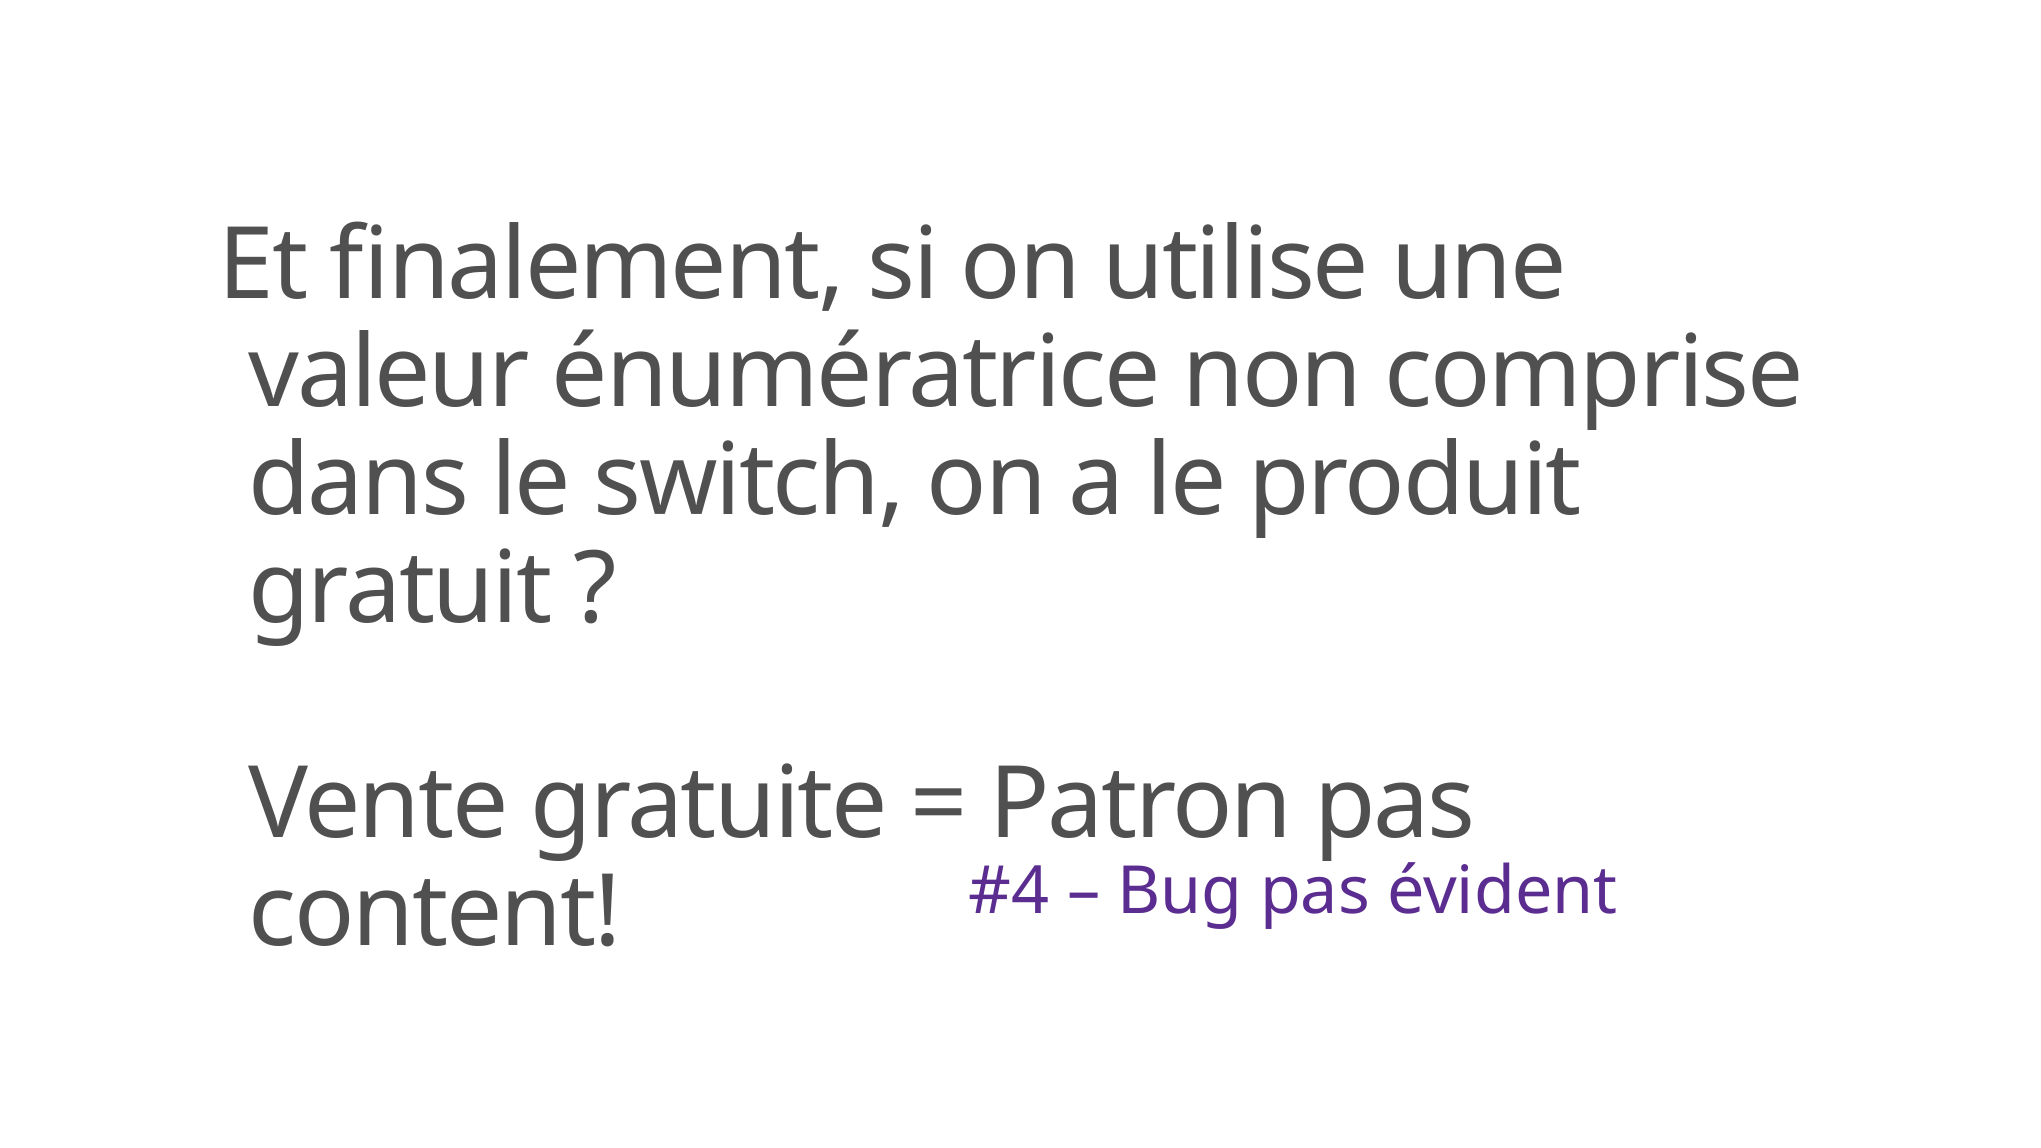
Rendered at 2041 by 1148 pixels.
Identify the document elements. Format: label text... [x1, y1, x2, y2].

list #4 – Bug pas évident [945, 840, 1846, 944]
title Et finalement, si on utilise une valeur énumératrice non comprise dans le switch, on a le produit gratuit ? Vente gratuite = Patron pas content! [195, 197, 1846, 762]
